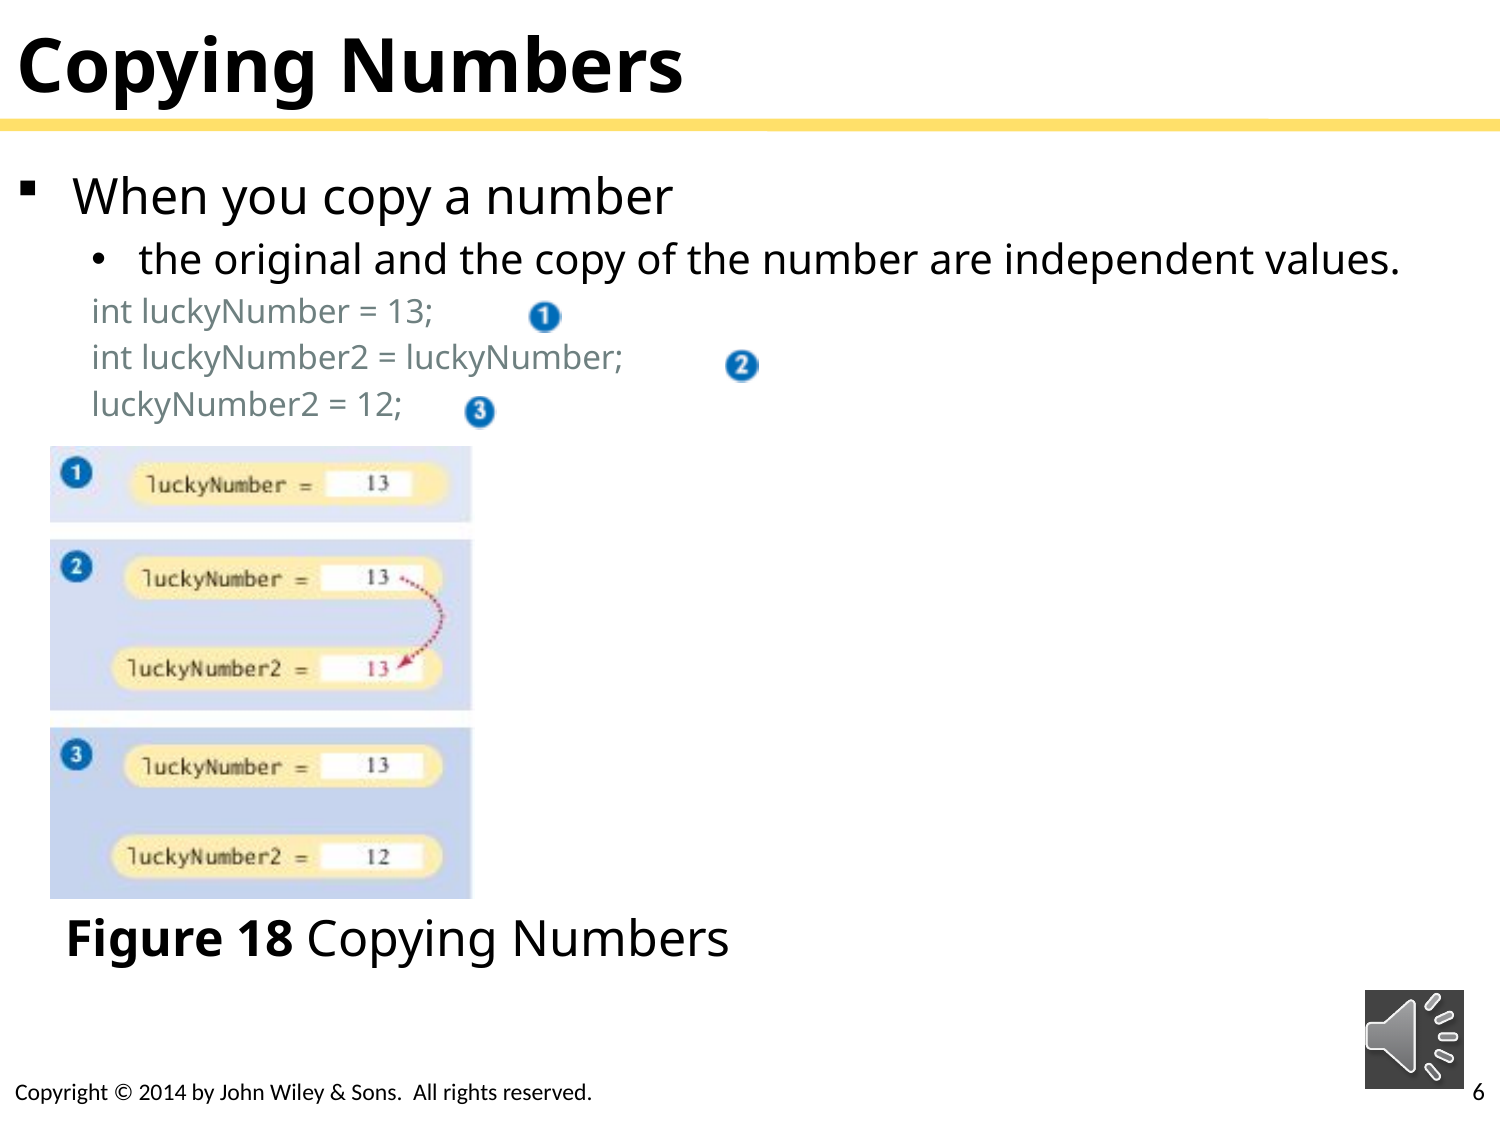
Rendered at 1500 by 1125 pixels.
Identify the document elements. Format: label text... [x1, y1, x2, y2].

picture [463, 395, 497, 430]
list When you copy a number the original and the copy of the number are independent values. int luckyNumber = 13; int luckyNumber2 = luckyNumber; luckyNumber2 = 12; [1, 157, 1500, 479]
picture [527, 299, 562, 333]
picture [724, 349, 759, 384]
picture [50, 446, 476, 899]
text_box Figure 18 Copying Numbers [50, 898, 1500, 993]
picture [1364, 989, 1465, 1090]
title Copying Numbers [1, 0, 1500, 125]
